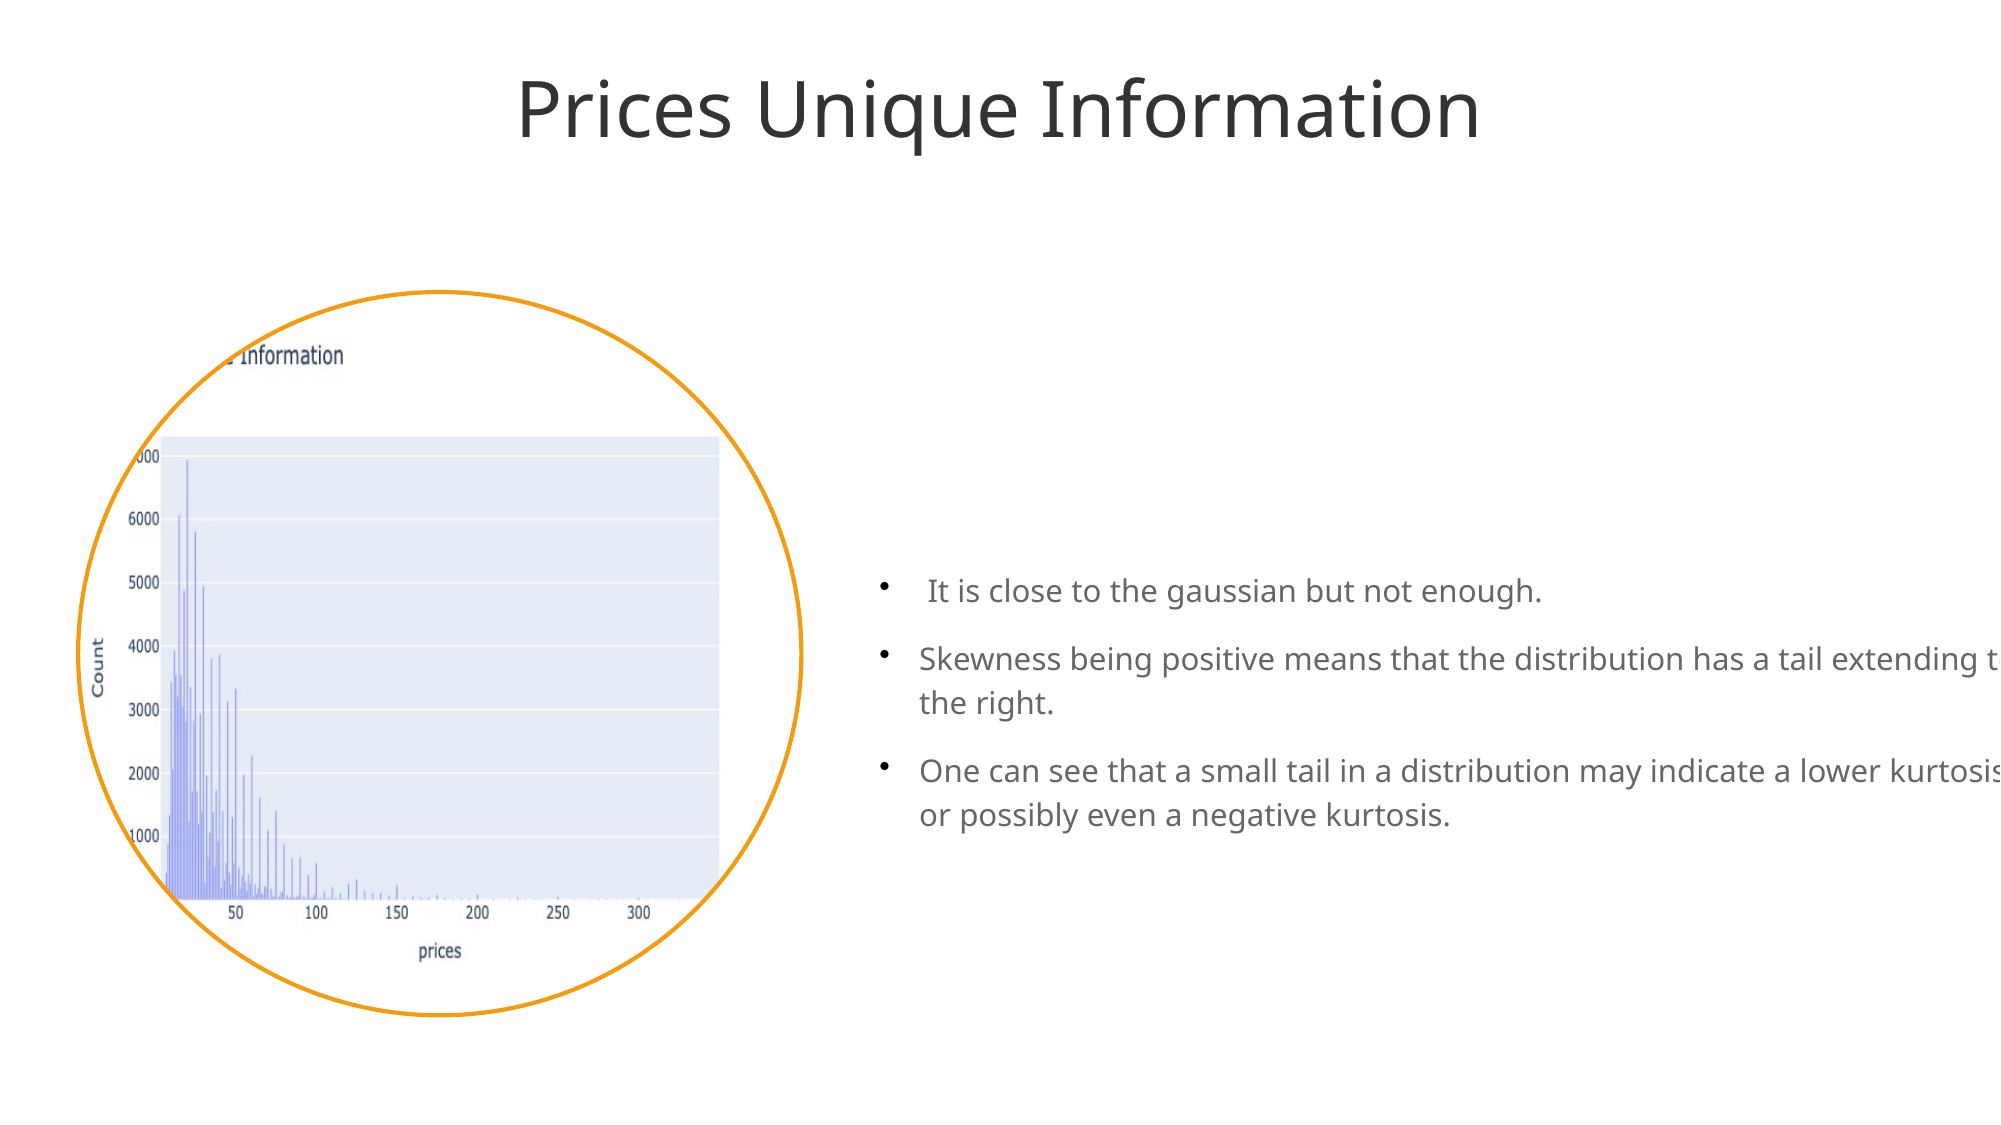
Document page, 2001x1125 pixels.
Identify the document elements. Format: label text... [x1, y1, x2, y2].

picture [77, 291, 802, 1016]
text_box It is close to the gaussian but not enough. Skewness being positive means that the distribution has a tail extending to the right. One can see that a small tail in a distribution may indicate a lower kurtosis, or possibly even a negative kurtosis. [879, 564, 2000, 834]
text_box Prices Unique Information [0, 61, 2000, 154]
